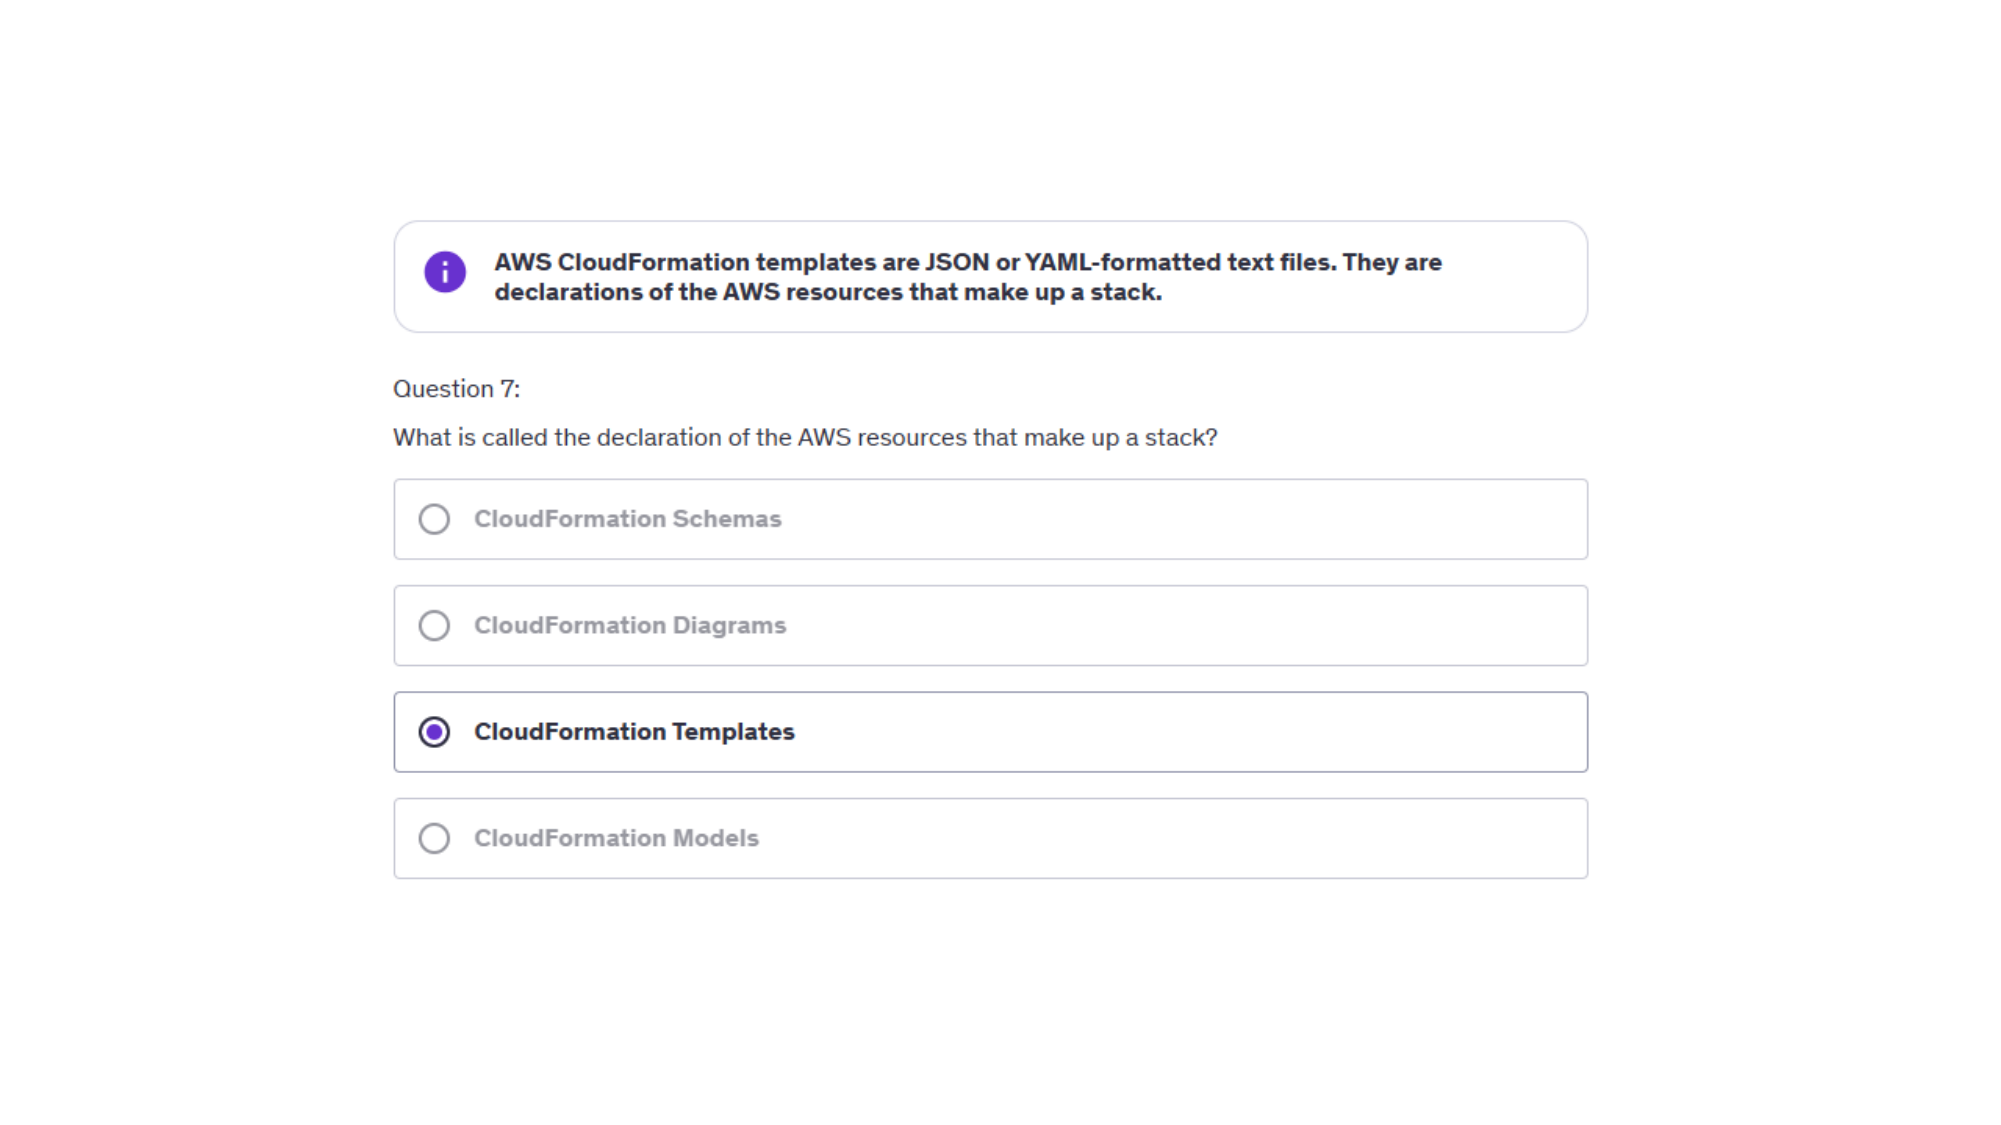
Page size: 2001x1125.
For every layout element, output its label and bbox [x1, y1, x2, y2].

picture [297, 183, 1703, 942]
